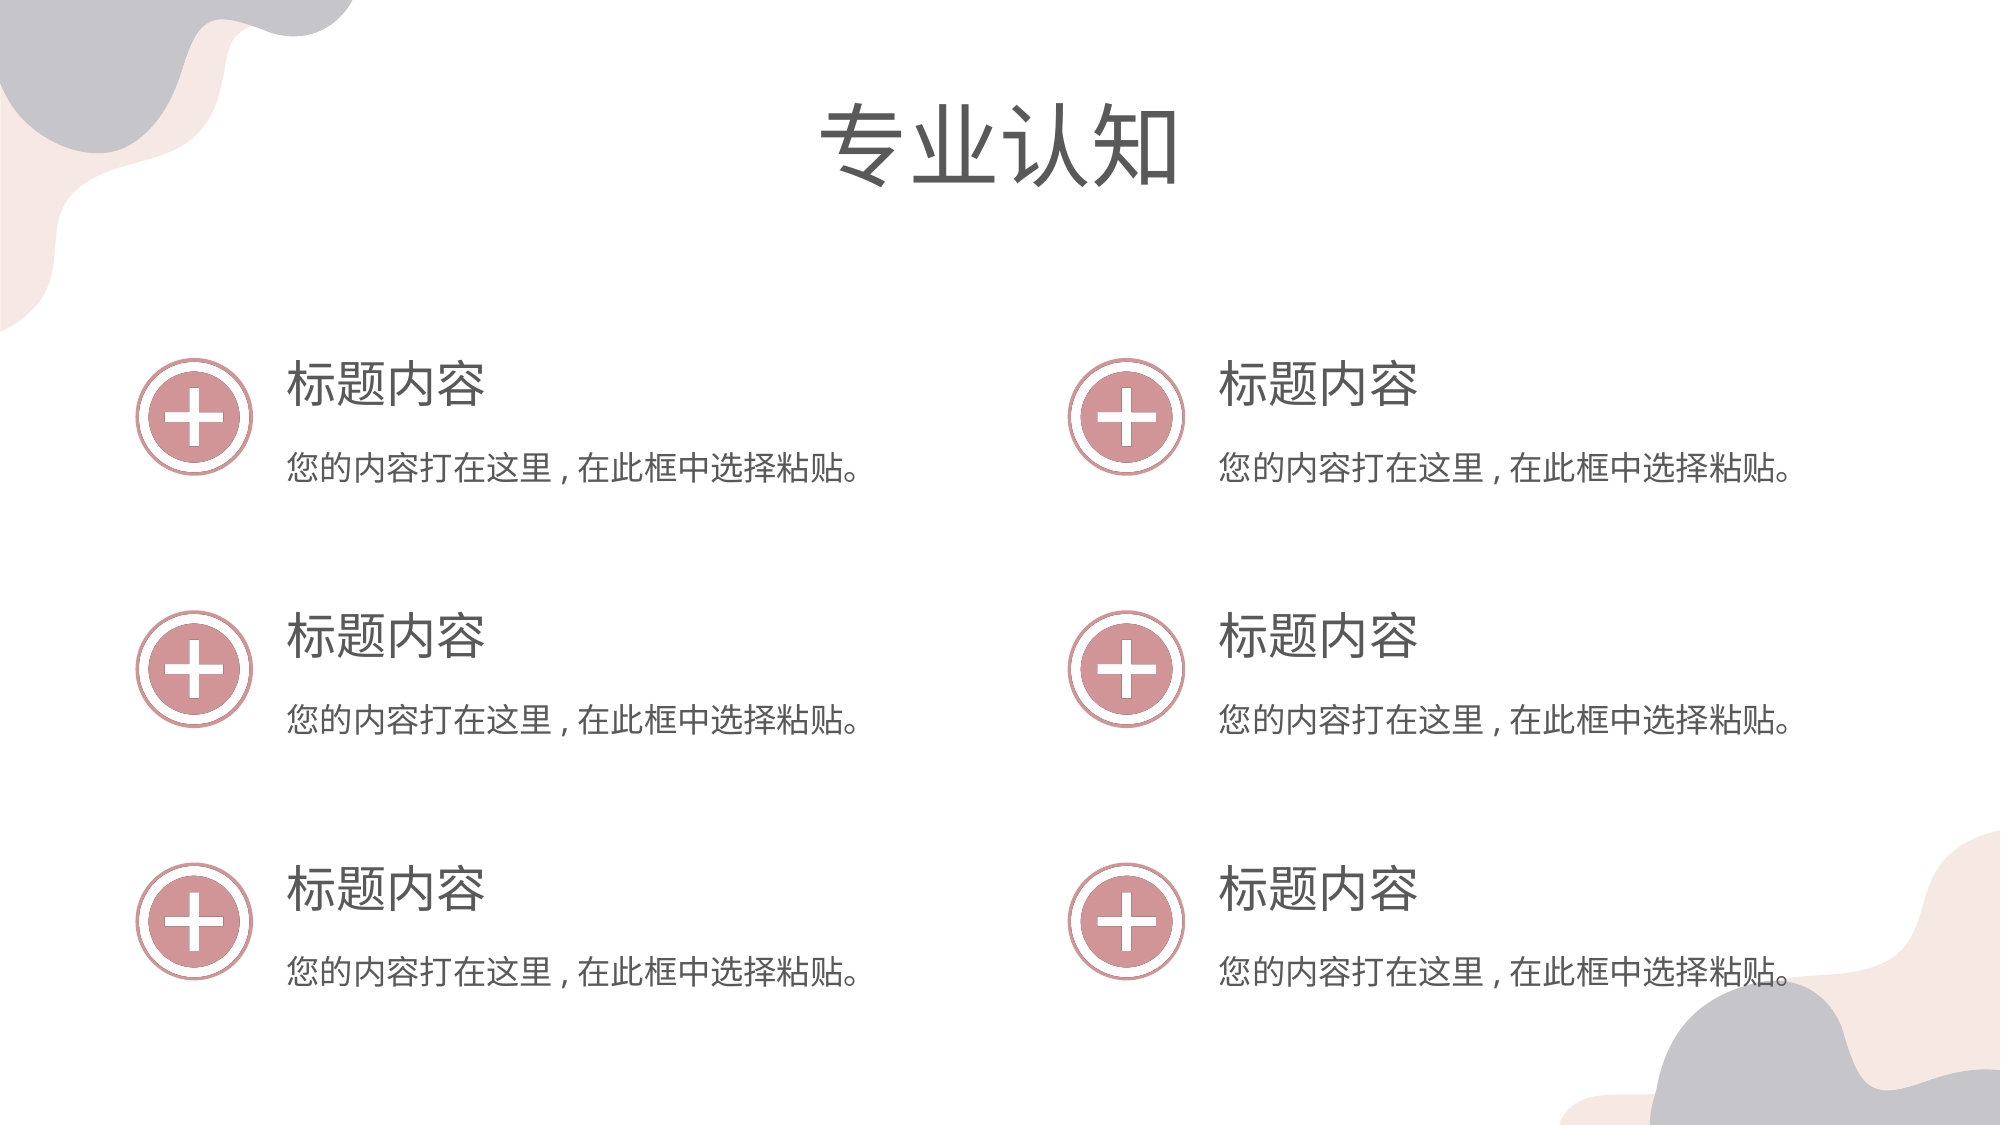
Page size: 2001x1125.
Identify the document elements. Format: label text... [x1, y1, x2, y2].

text_box 专业认知 [648, 81, 1351, 207]
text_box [1048, 339, 1884, 495]
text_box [1048, 591, 1884, 747]
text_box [1048, 843, 1884, 1000]
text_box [116, 339, 952, 495]
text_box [116, 591, 952, 747]
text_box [116, 843, 952, 1000]
